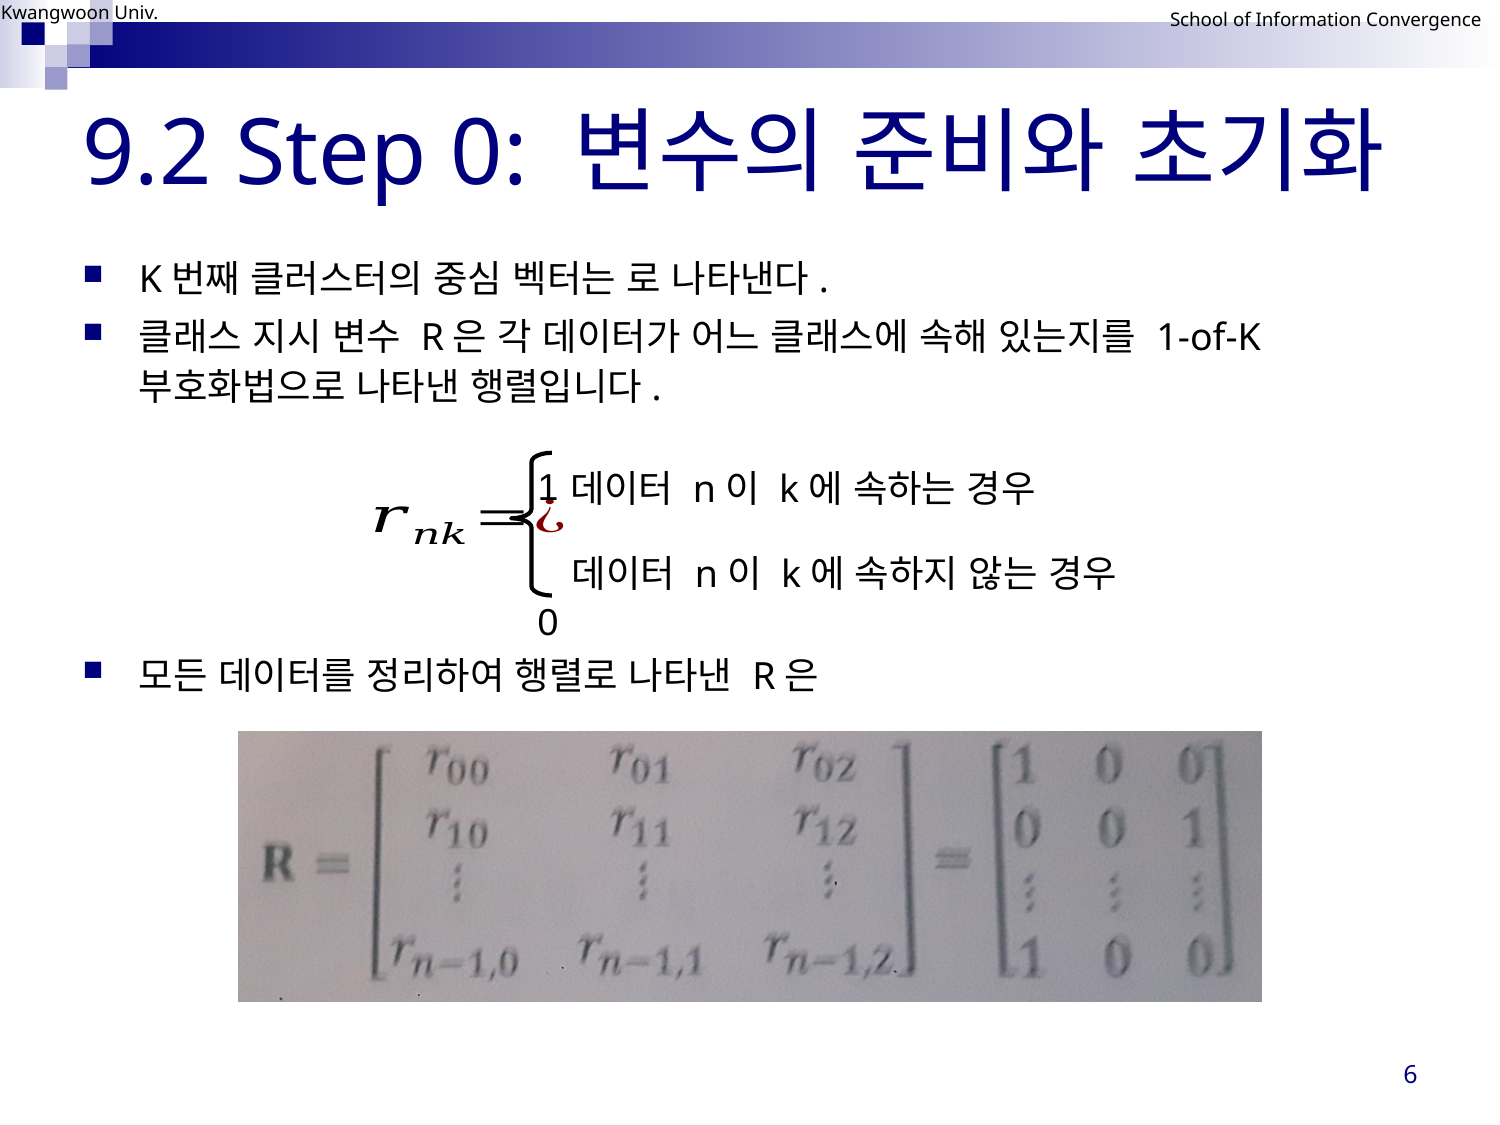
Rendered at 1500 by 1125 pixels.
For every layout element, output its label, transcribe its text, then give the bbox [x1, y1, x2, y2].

picture [237, 731, 1263, 1003]
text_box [369, 452, 1131, 604]
title 9.2 Step 0: 변수의 준비와 초기화 [74, 74, 1426, 221]
slide_number 6 [1379, 1055, 1426, 1101]
